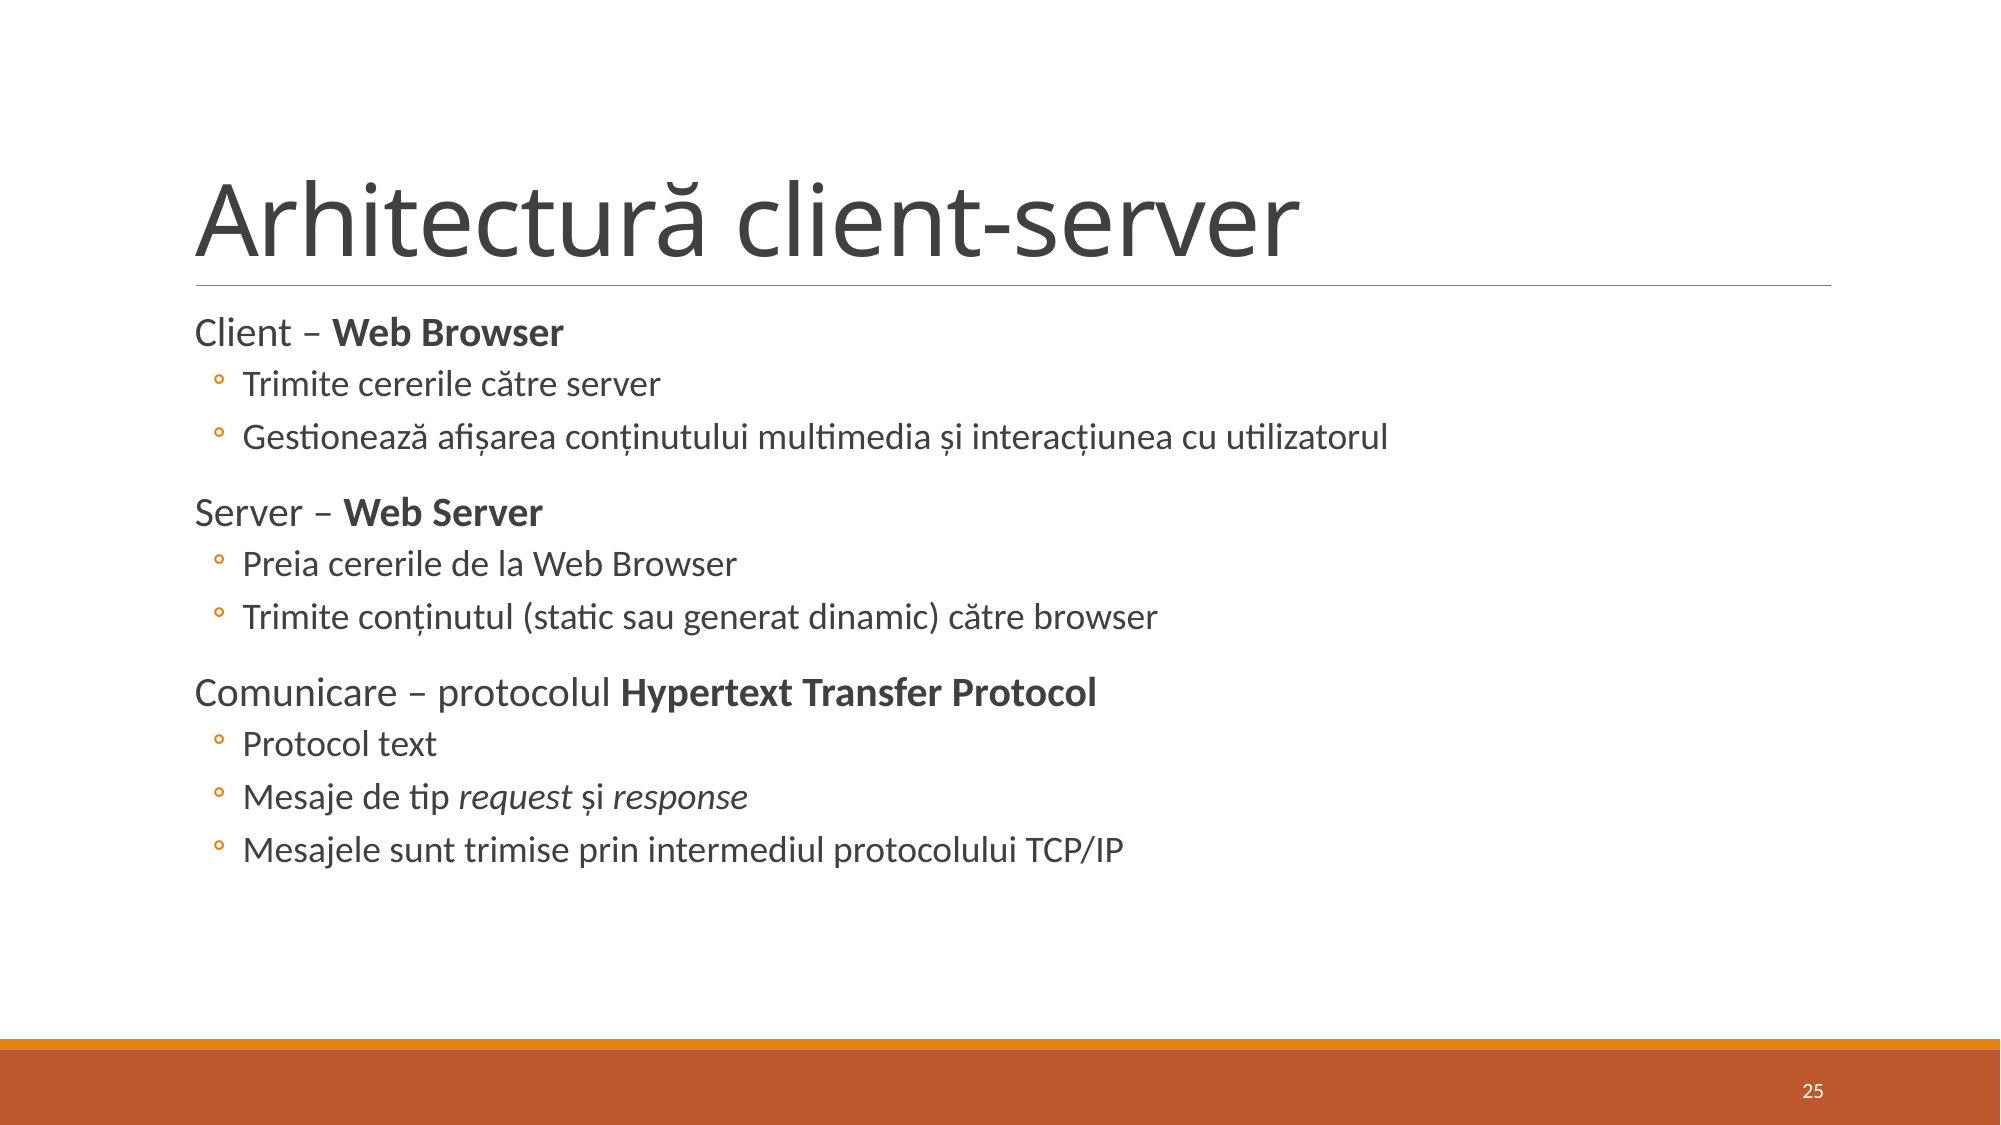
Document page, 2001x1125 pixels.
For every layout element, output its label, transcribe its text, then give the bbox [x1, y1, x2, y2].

title Arhitectură client-server [179, 47, 1830, 285]
list Client – Web Browser Trimite cererile către server Gestionează afișarea conținutului multimedia și interacțiunea cu utilizatorul Server – Web Server Preia cererile de la Web Browser Trimite conținutul (static sau generat dinamic) către browser Comunicare – protocolul Hypertext Transfer Protocol Protocol text Mesaje de tip request și response Mesajele sunt trimise prin intermediul protocolului TCP/IP [179, 302, 1830, 963]
slide_number 25 [1624, 1059, 1840, 1120]
